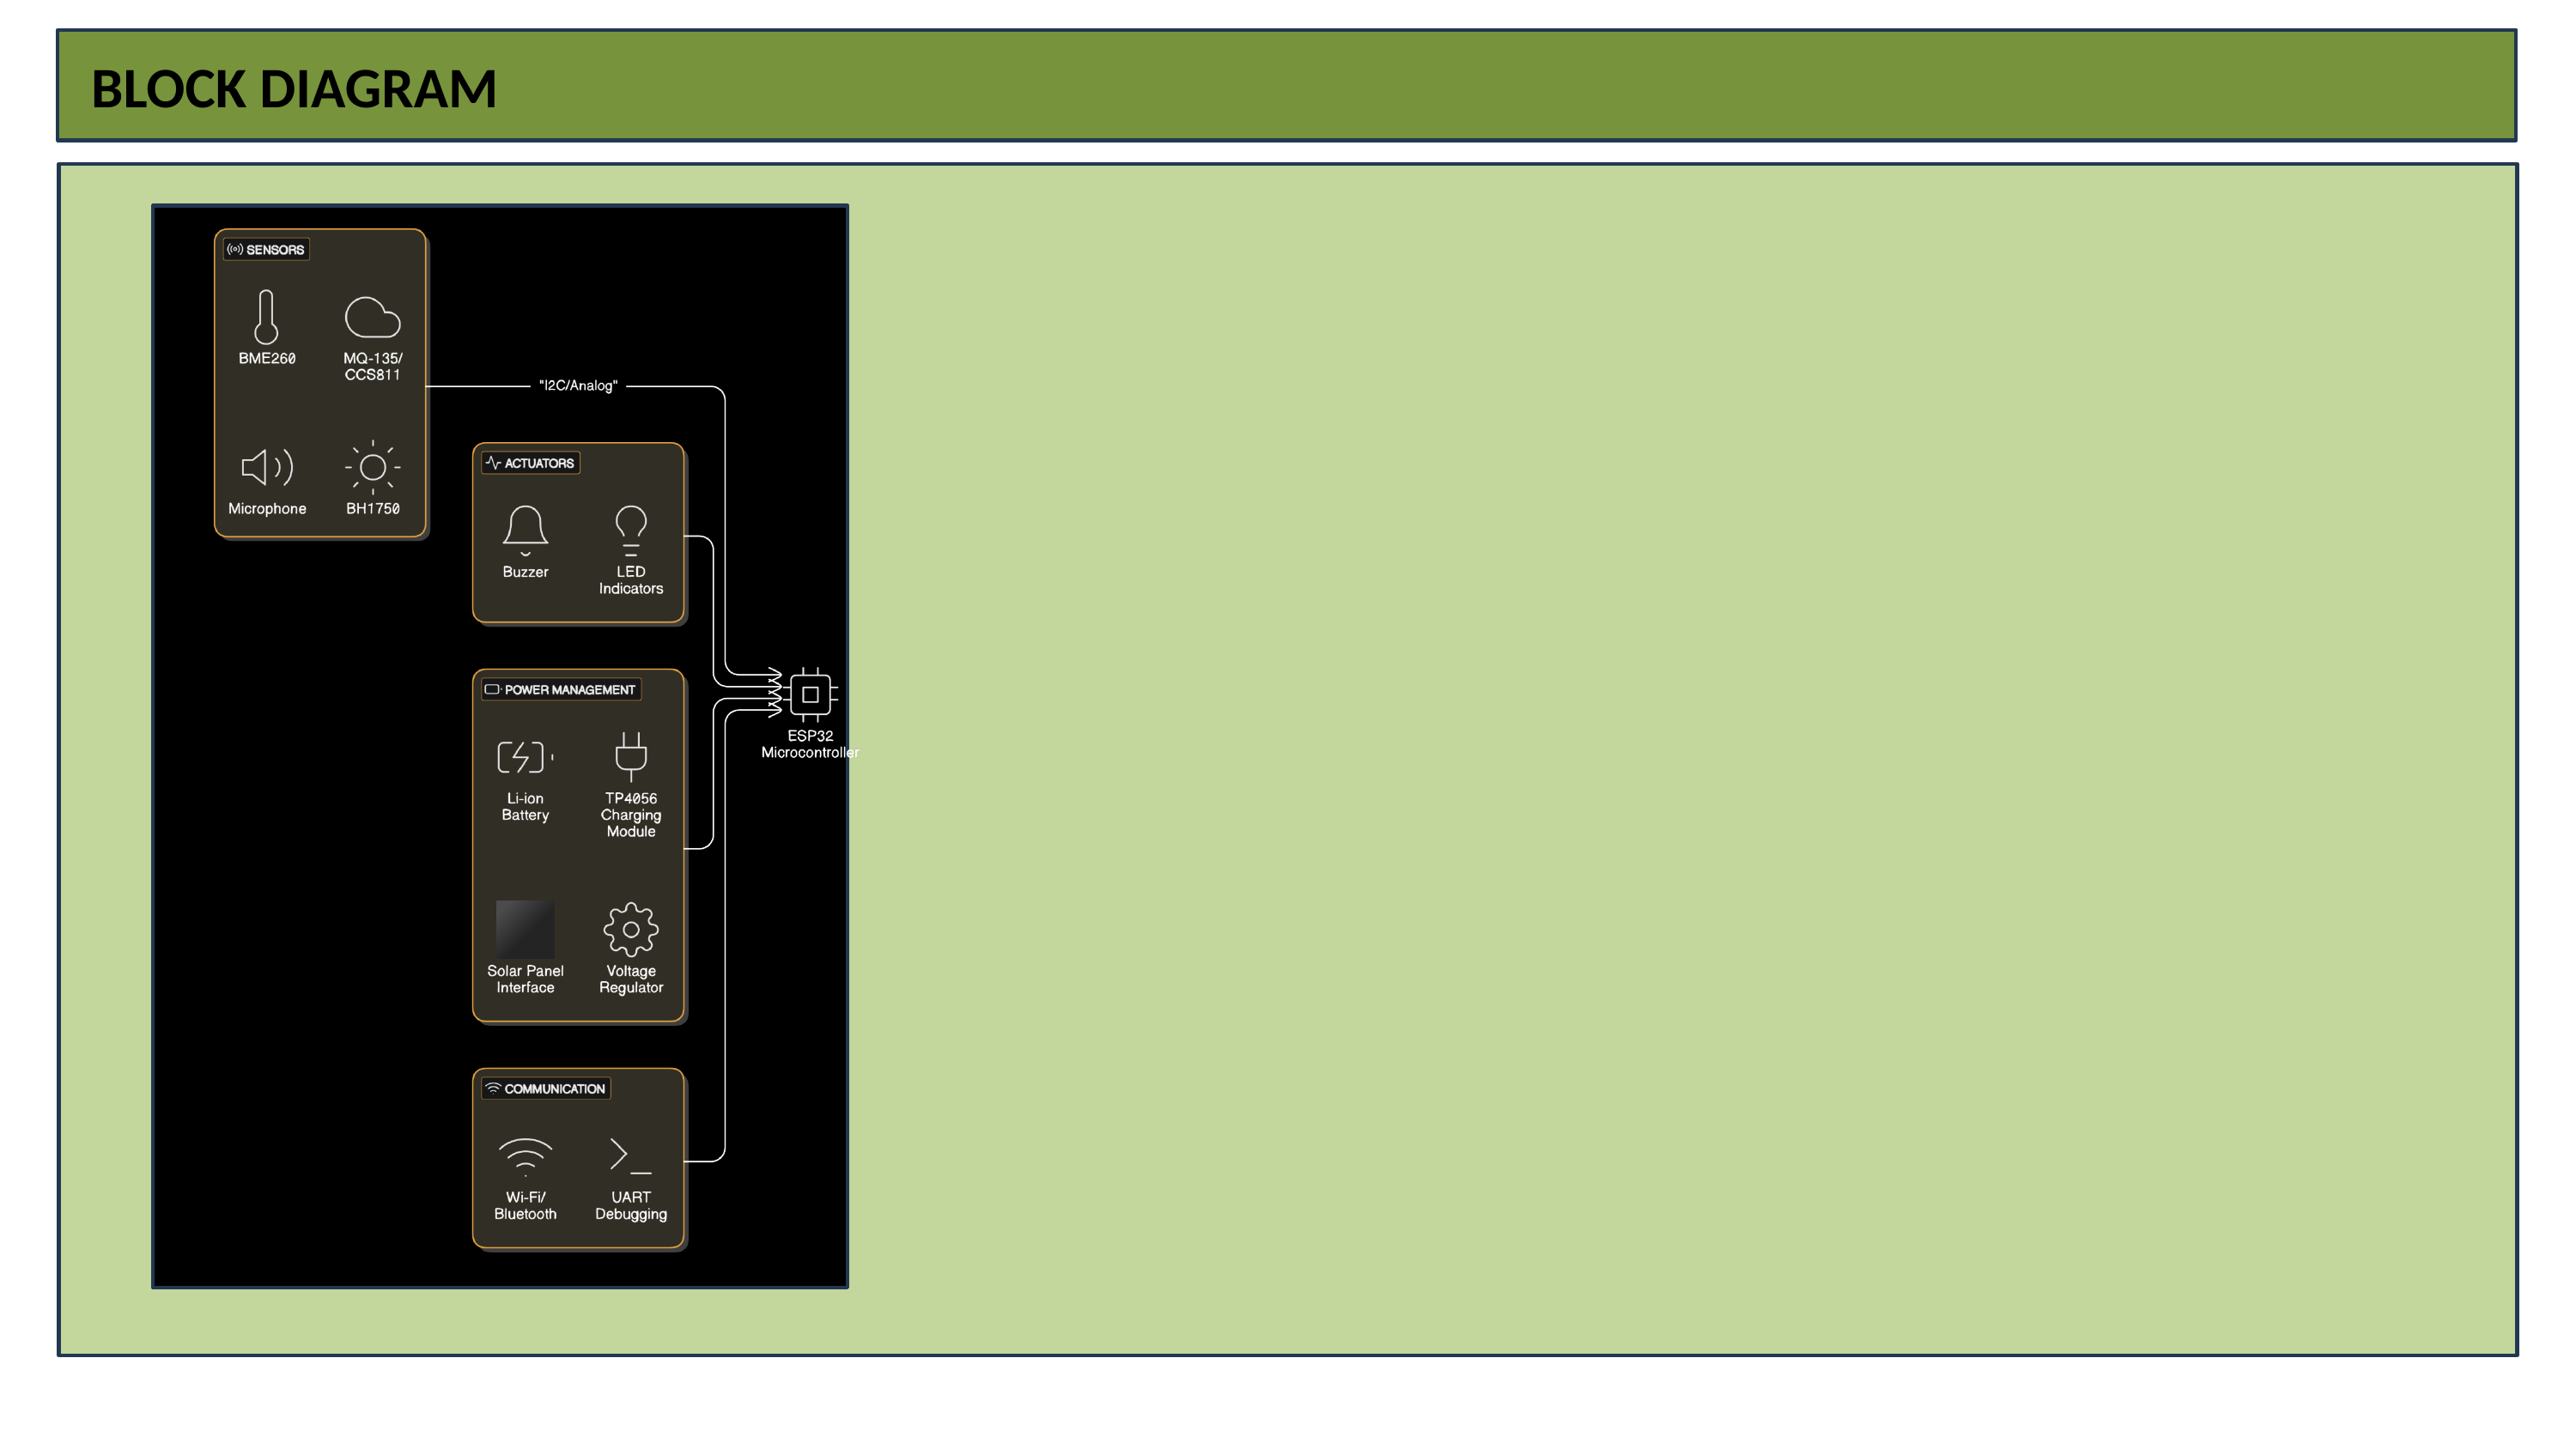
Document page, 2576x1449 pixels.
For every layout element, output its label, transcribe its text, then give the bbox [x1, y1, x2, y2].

text_box [57, 162, 2519, 1357]
text_box [56, 28, 2518, 142]
picture [192, 208, 907, 1285]
text_box BLOCK DIAGRAM [78, 44, 956, 125]
text_box [151, 203, 849, 1289]
